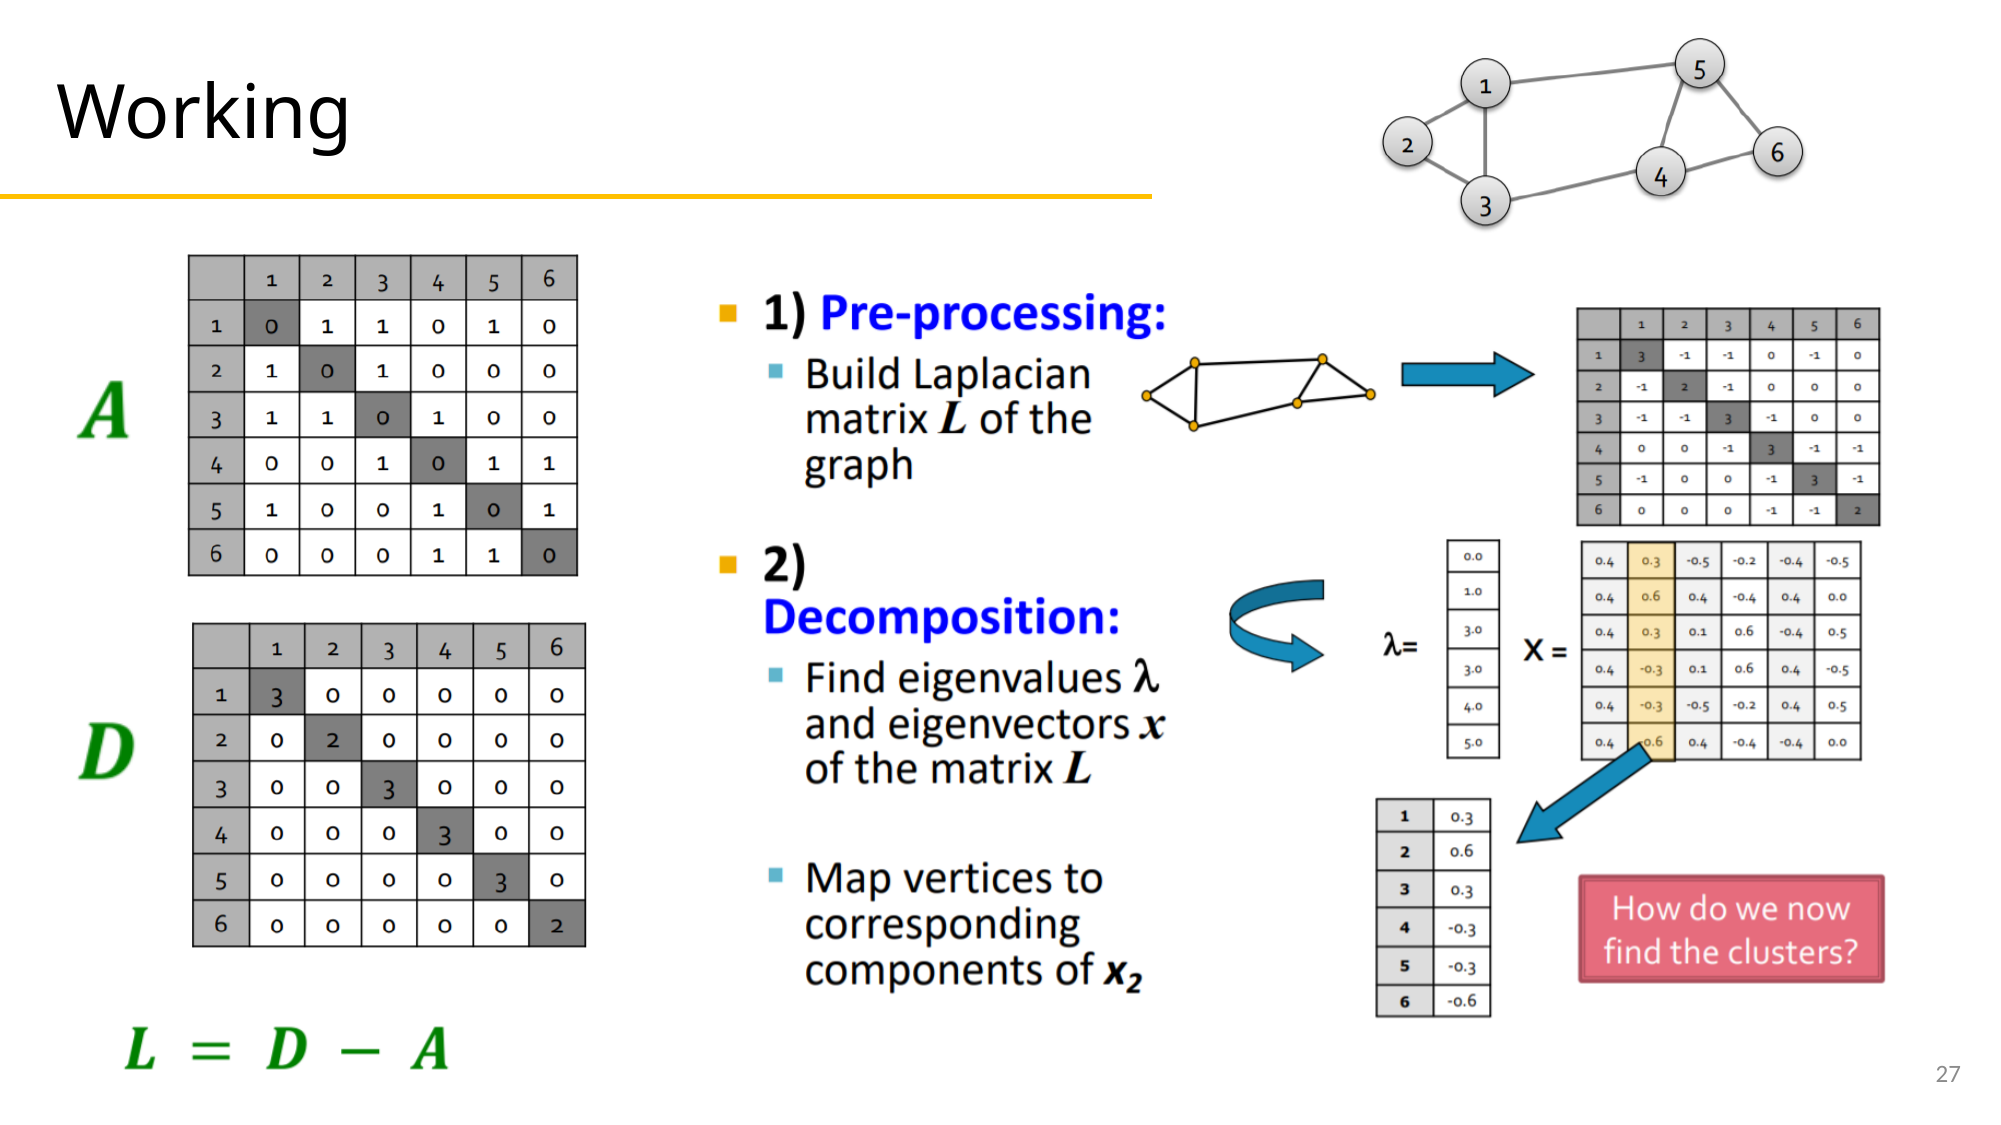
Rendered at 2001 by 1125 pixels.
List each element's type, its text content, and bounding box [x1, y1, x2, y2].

slide_number 27 [1526, 1042, 1977, 1103]
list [687, 244, 1900, 1023]
title Working [41, 35, 1767, 194]
picture [1371, 36, 1813, 235]
picture [109, 1008, 454, 1077]
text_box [70, 244, 584, 584]
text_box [71, 613, 594, 953]
